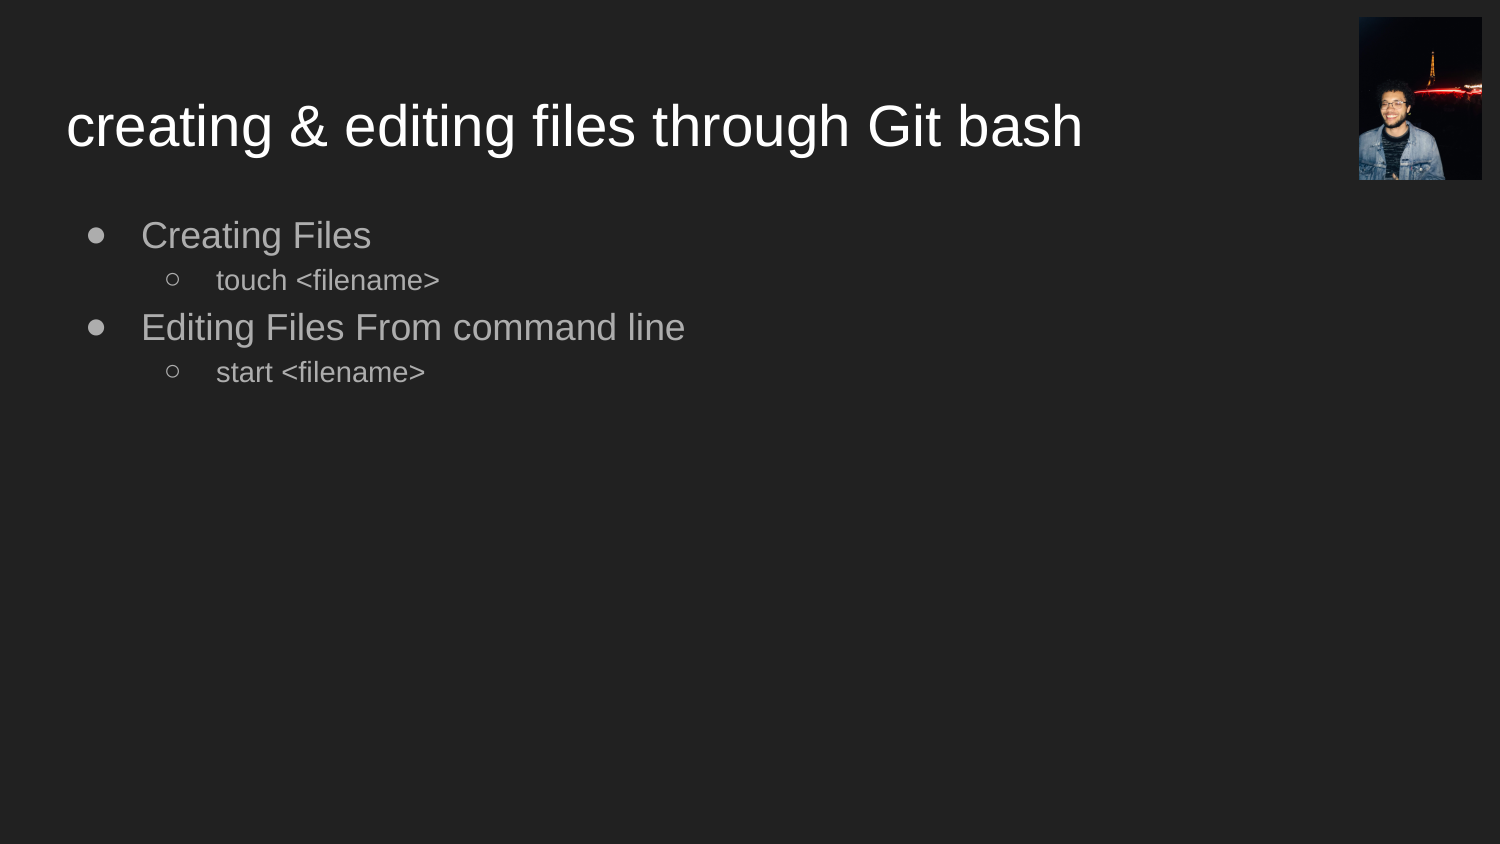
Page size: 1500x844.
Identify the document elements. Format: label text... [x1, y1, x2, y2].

title creating & editing files through Git bash [51, 72, 1354, 167]
list Creating Files touch <filename> Editing Files From command line start <filename> [51, 189, 1449, 750]
picture [1359, 17, 1482, 180]
